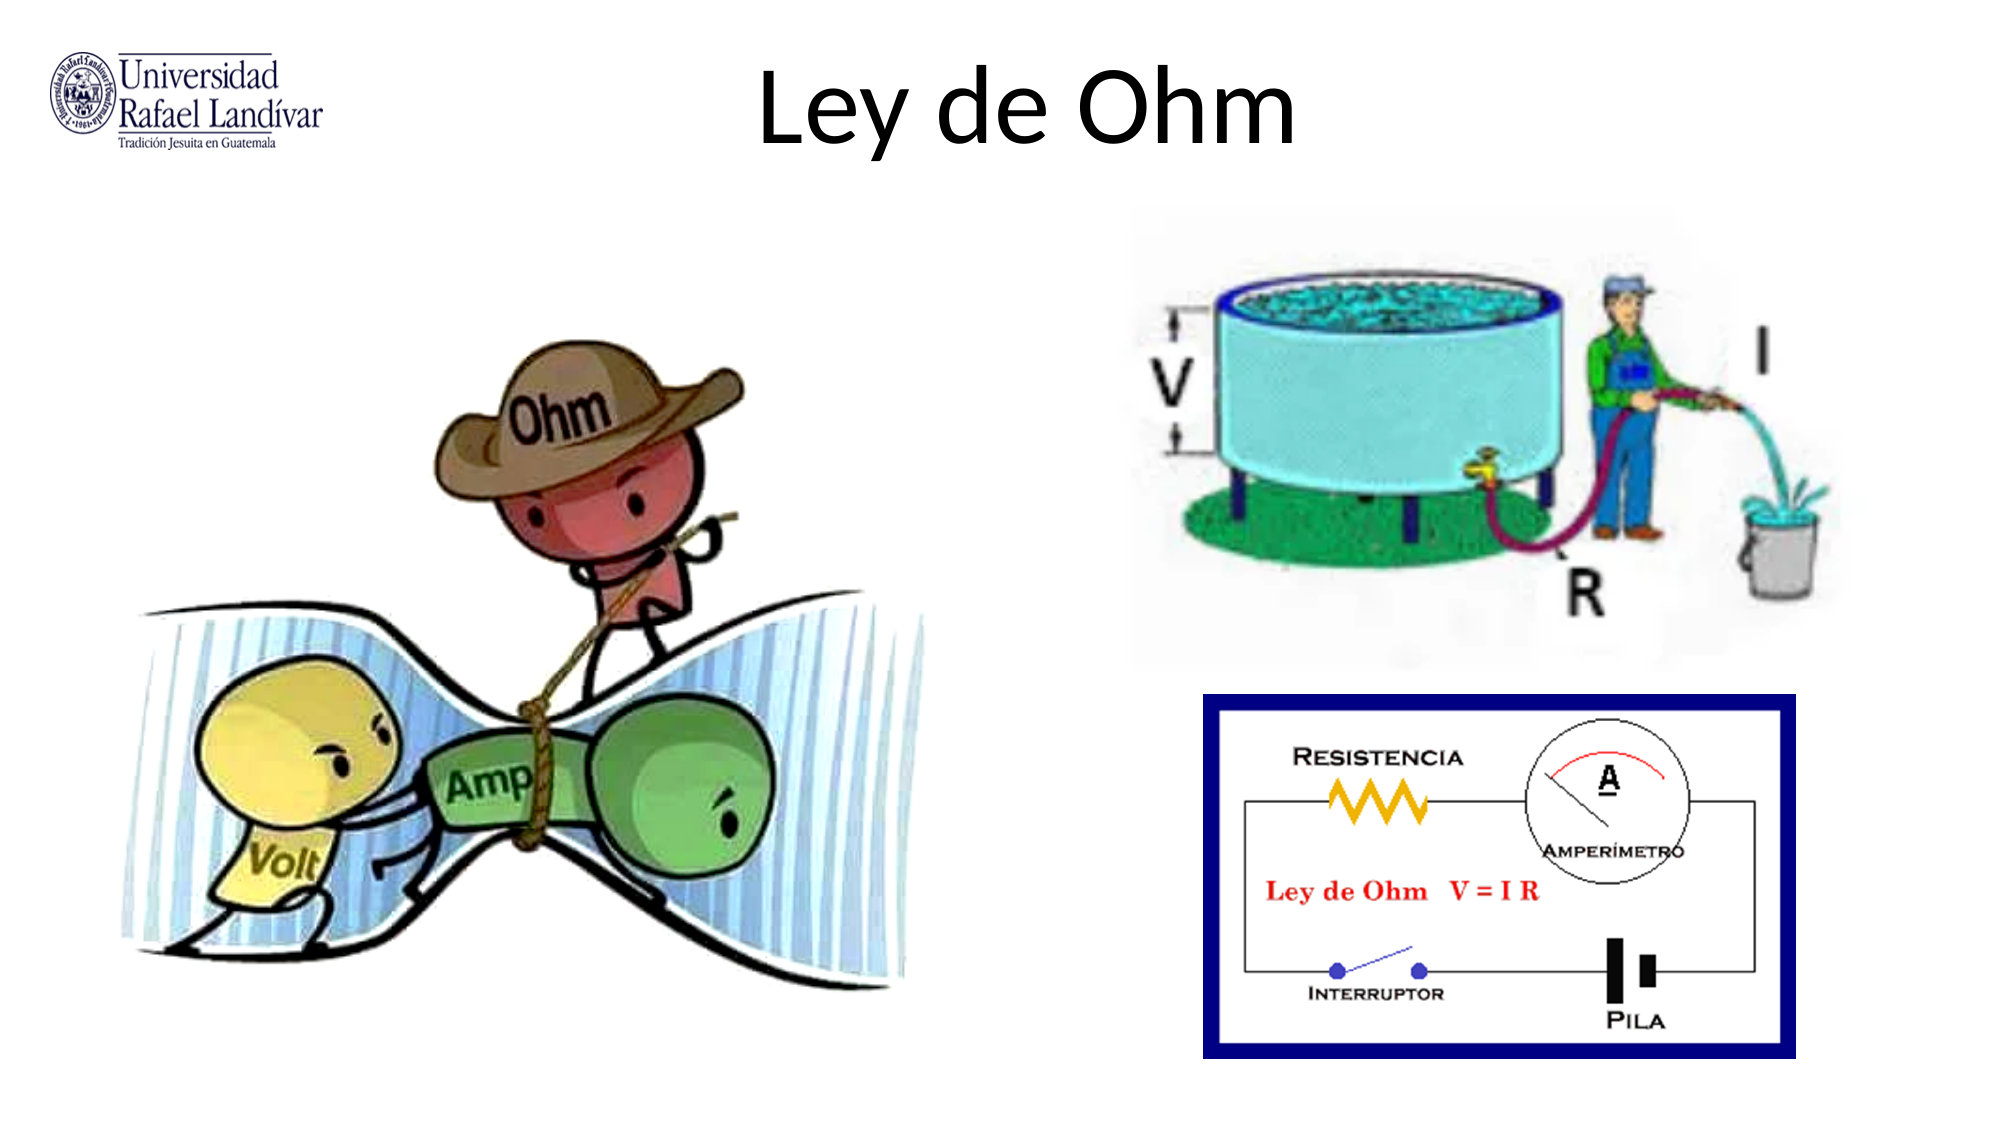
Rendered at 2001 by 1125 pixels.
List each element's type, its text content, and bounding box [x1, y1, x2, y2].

picture [84, 310, 978, 1032]
text_box Ley de Ohm [741, 23, 1315, 174]
picture [49, 52, 324, 150]
picture [1019, 198, 1906, 672]
picture [1203, 694, 1796, 1059]
